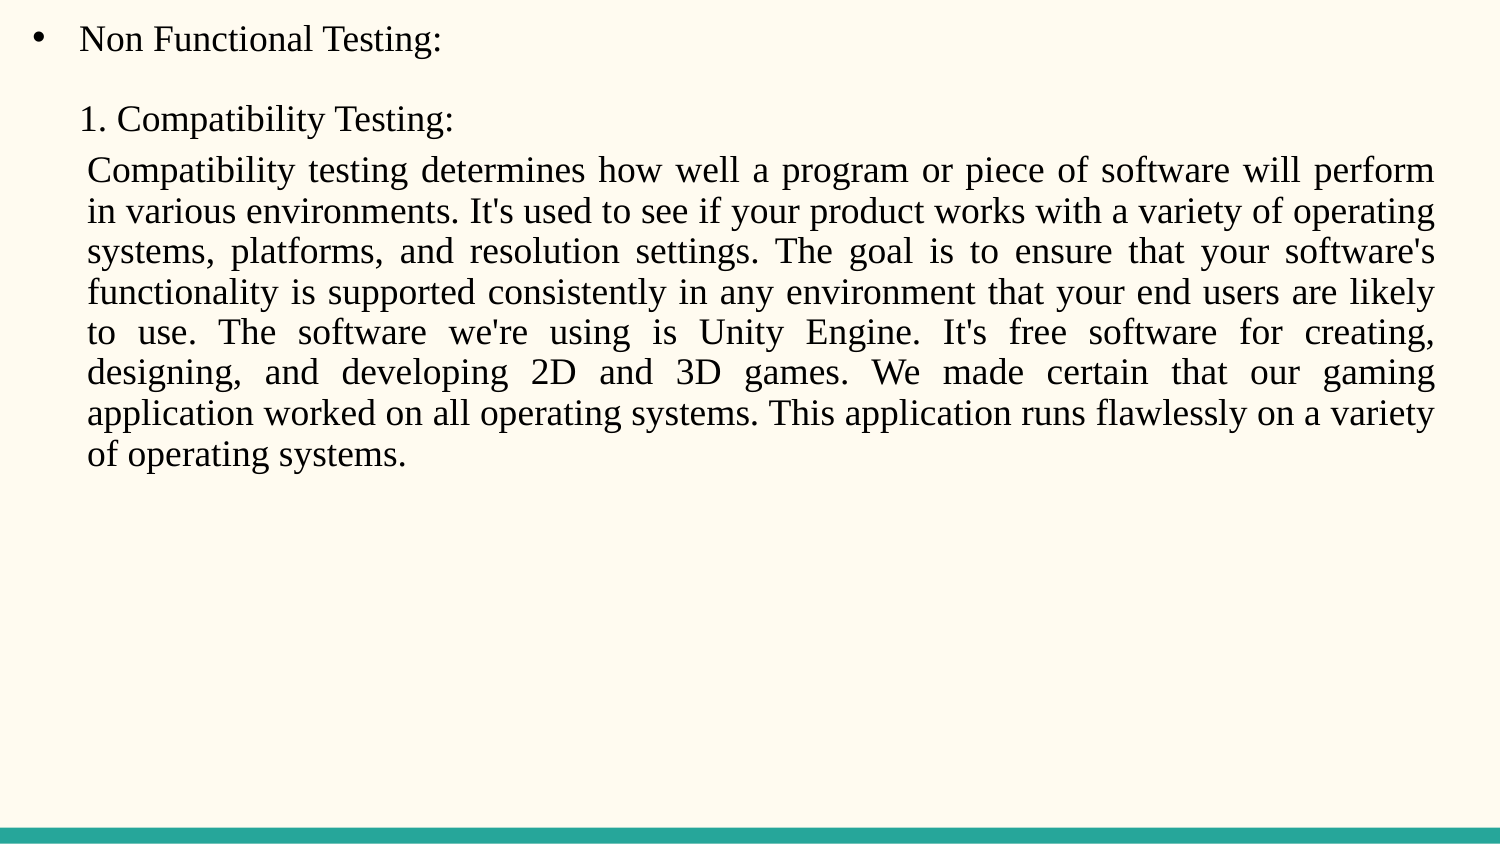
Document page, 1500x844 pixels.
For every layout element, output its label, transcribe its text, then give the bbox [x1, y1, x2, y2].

title Non Functional Testing: 1. Compatibility Testing: [32, 34, 1364, 169]
subtitle Compatibility testing determines how well a program or piece of software will perform in various environments. It's used to see if your product works with a variety of operating systems, platforms, and resolution settings. The goal is to ensure that your software's functionality is supported consistently in any environment that your end users are likely to use. The software we're using is Unity Engine. It's free software for creating, designing, and developing 2D and 3D games. We made certain that our gaming application worked on all operating systems. This application runs flawlessly on a variety of operating systems. [87, 106, 1438, 519]
